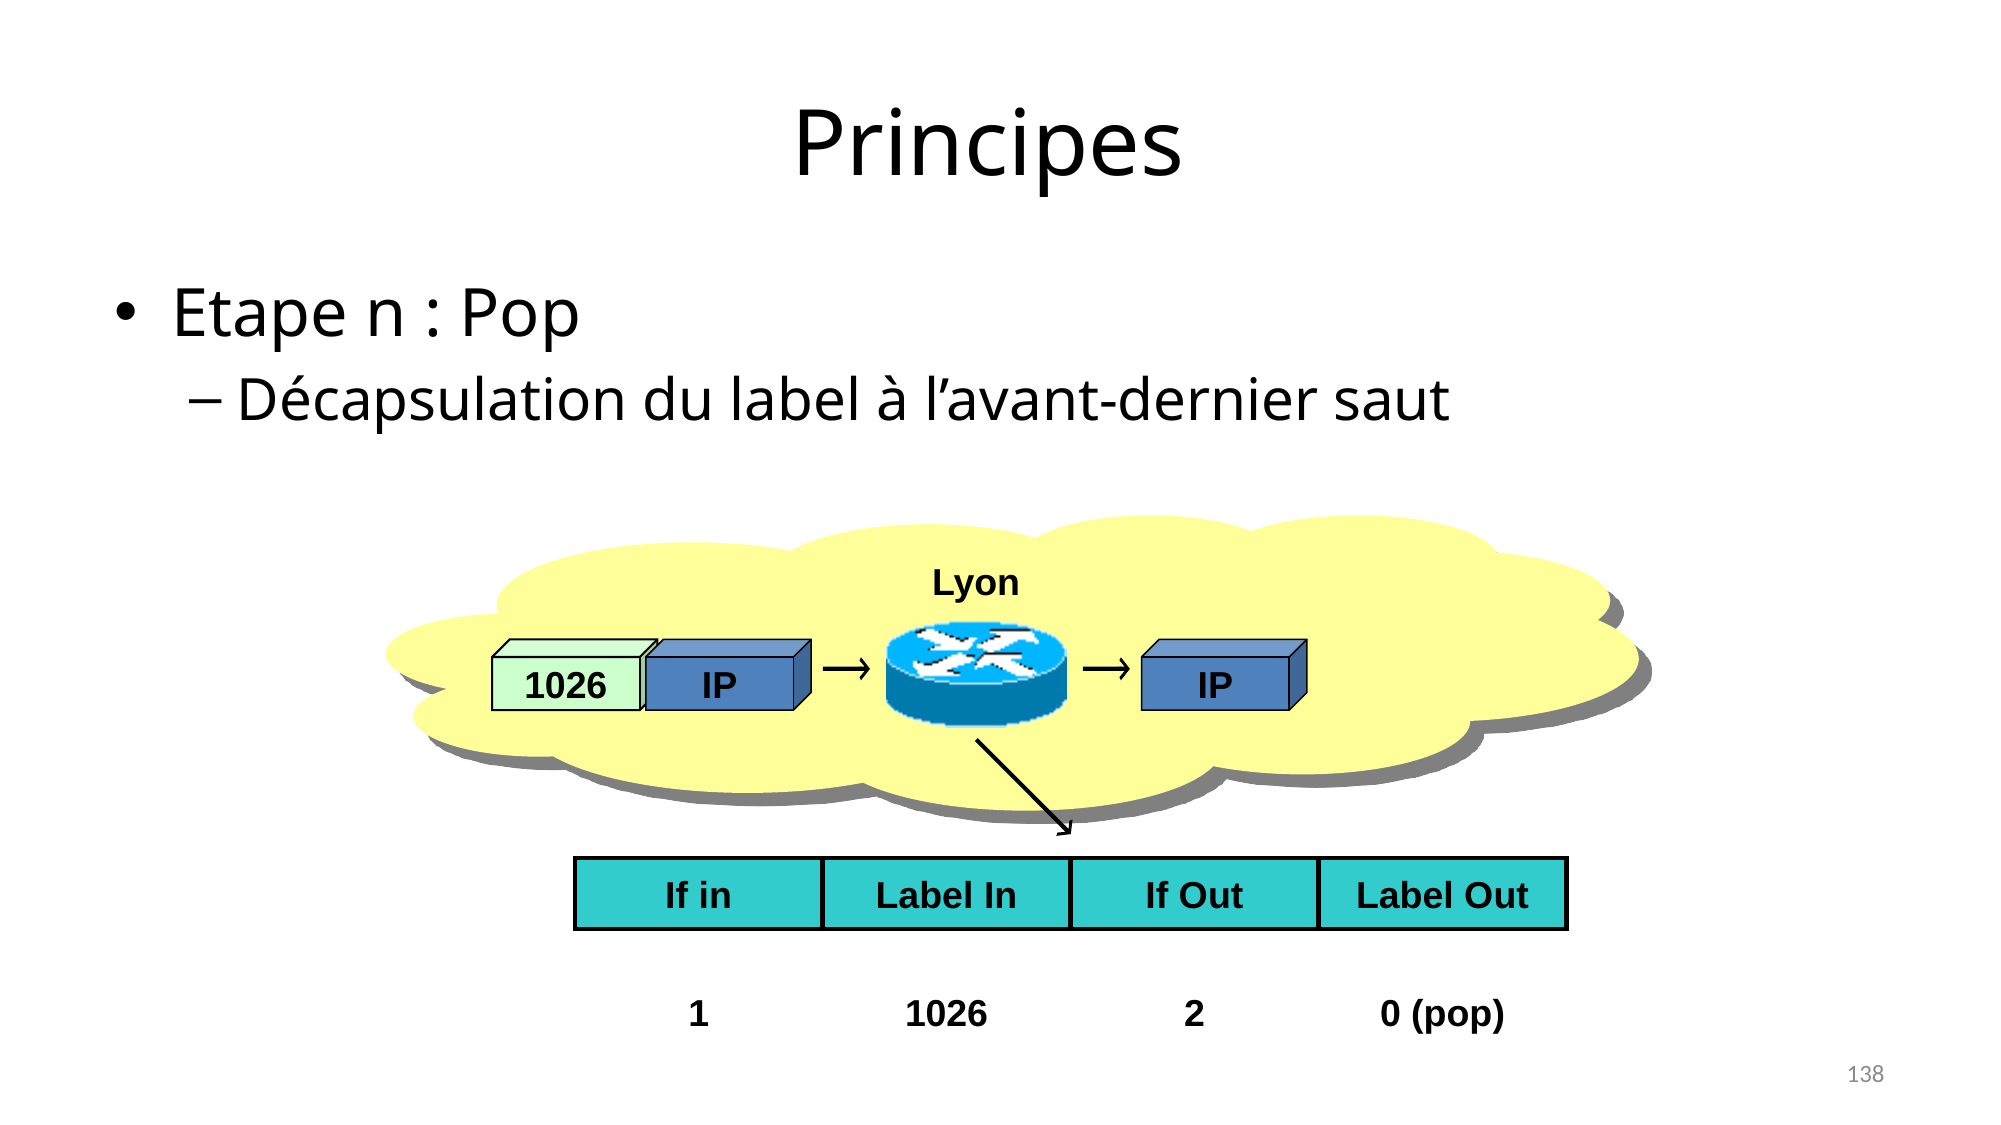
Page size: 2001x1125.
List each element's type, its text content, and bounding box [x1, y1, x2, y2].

slide_number 138 [1433, 1042, 1900, 1103]
title Principes [99, 45, 1900, 233]
list Etape n : Pop Décapsulation du label à l’avant-dernier saut [99, 262, 1900, 1005]
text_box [385, 515, 1640, 1048]
